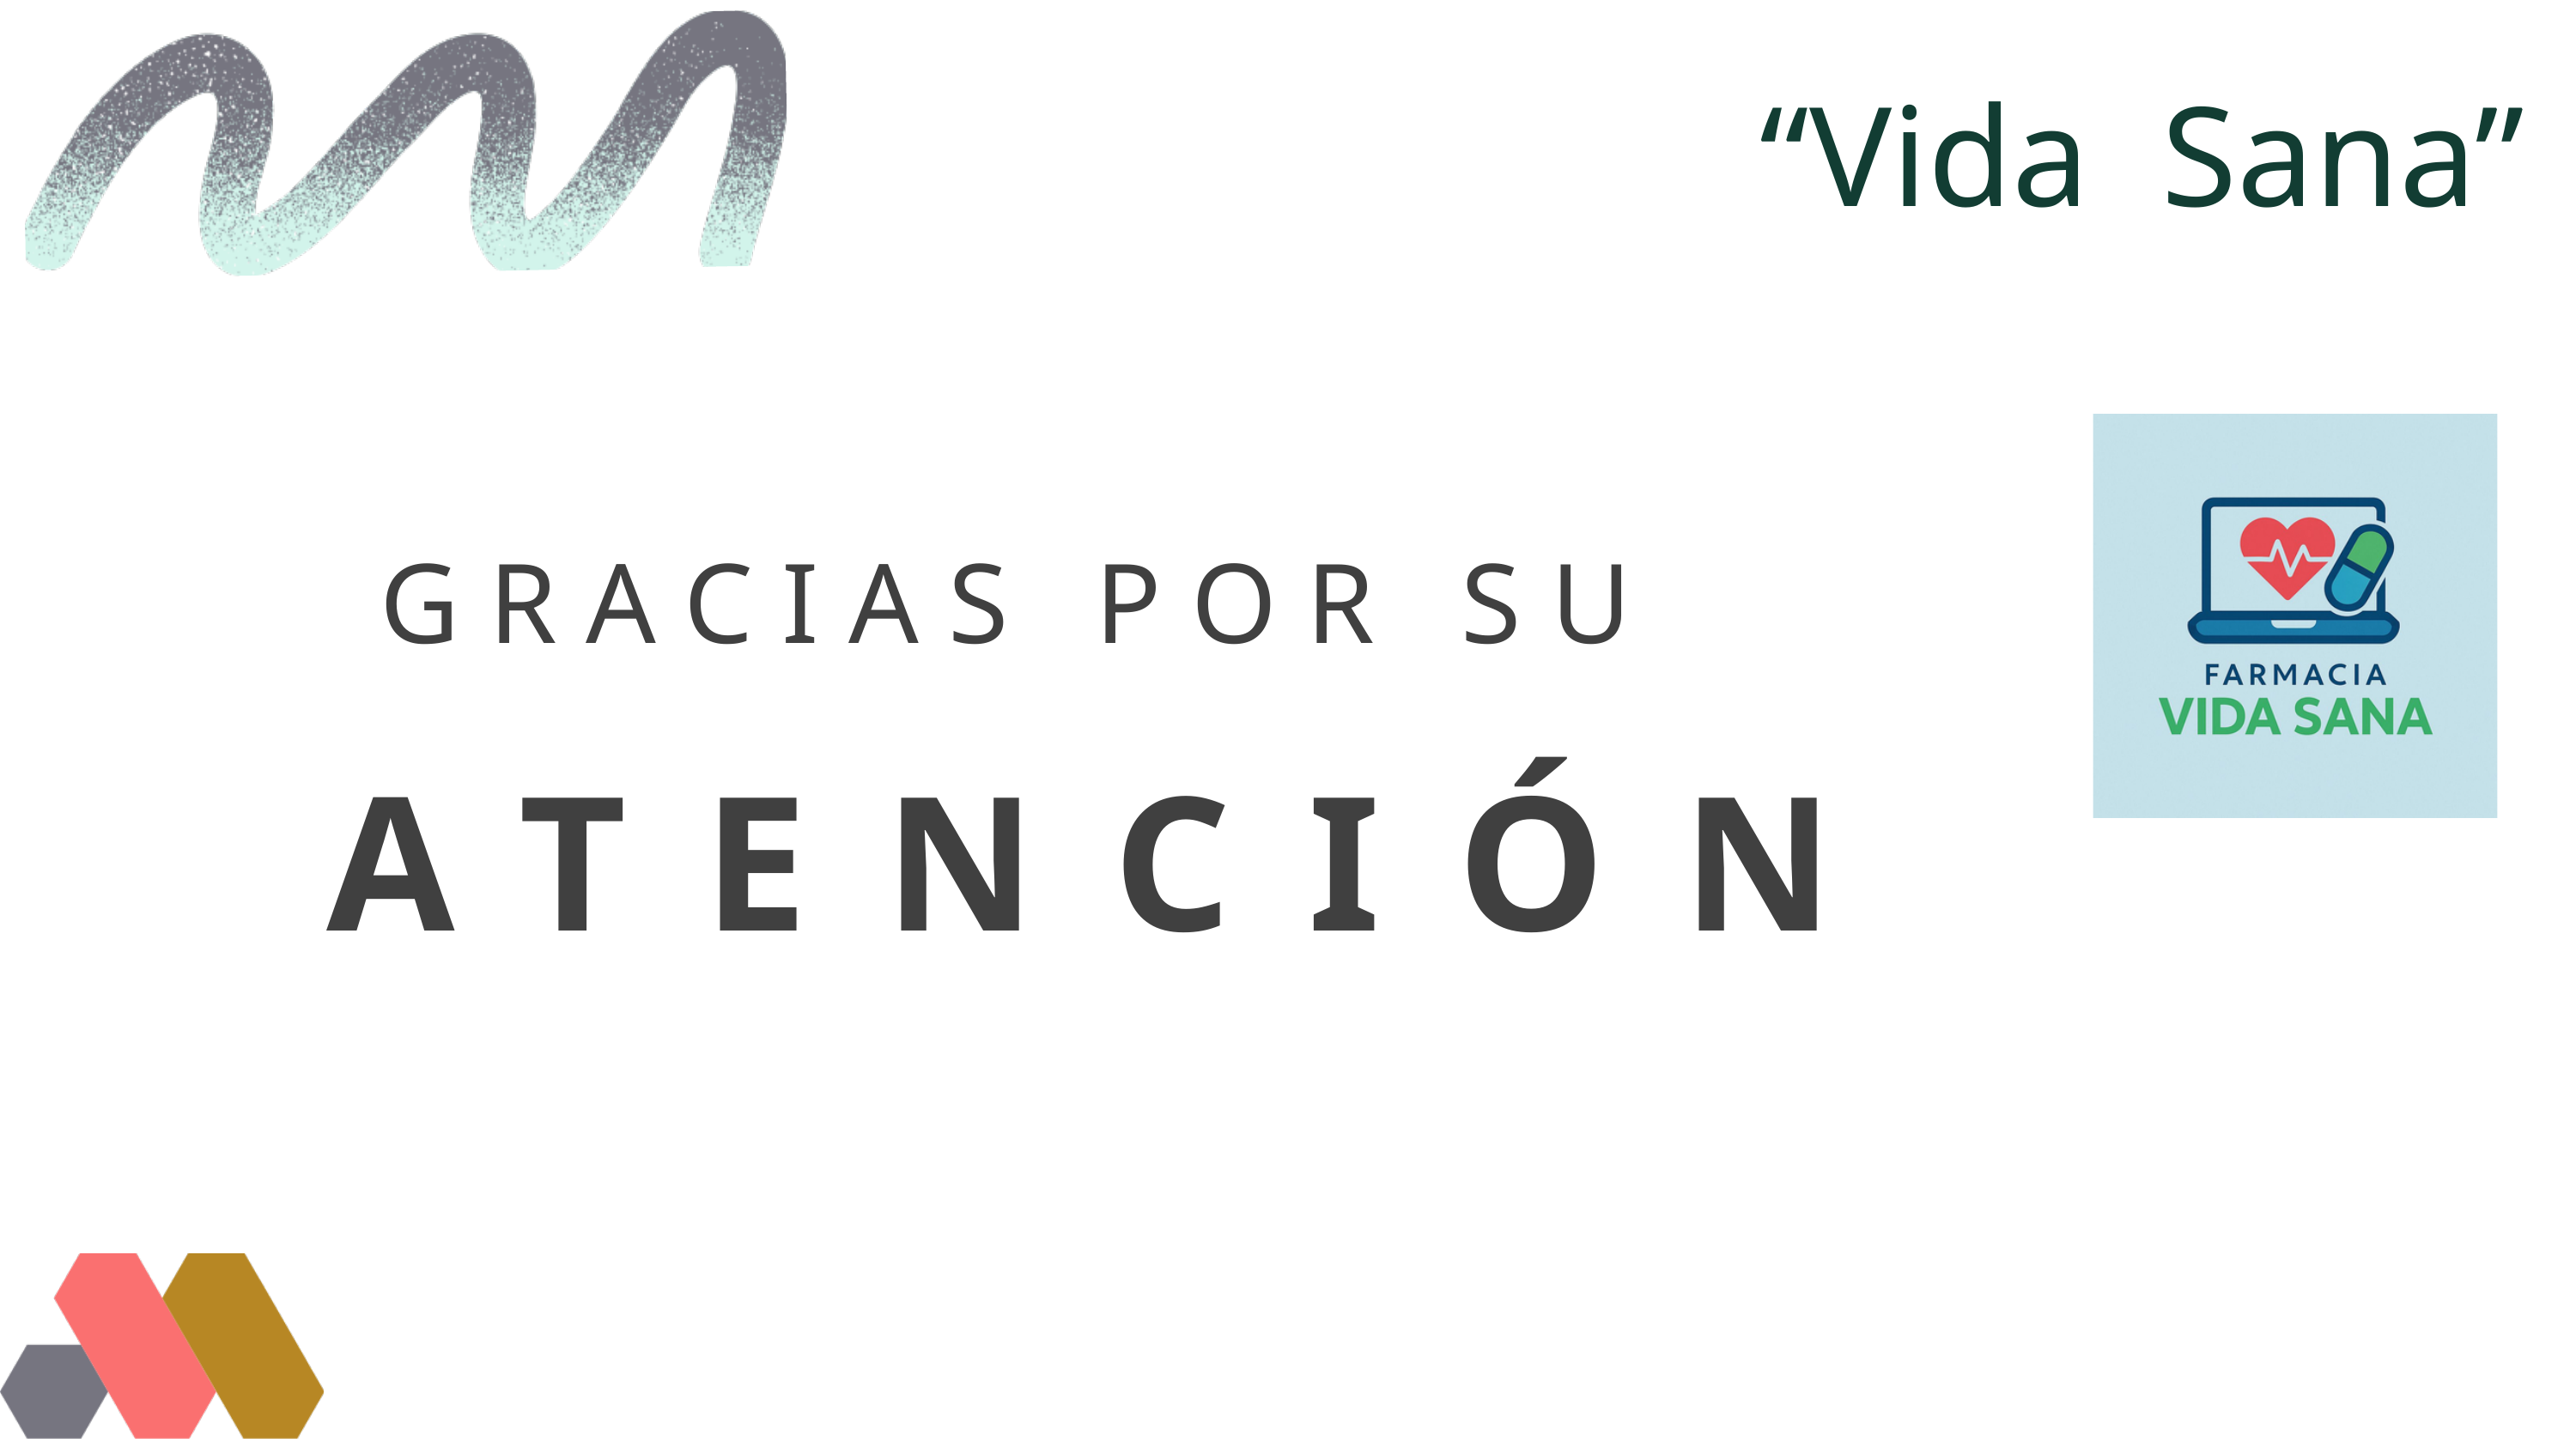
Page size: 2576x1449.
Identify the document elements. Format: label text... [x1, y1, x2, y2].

text_box ATENCIÓN [0, 790, 2162, 969]
text_box [2093, 414, 2498, 819]
text_box [0, 1253, 325, 1440]
text_box “Vida Sana” [1758, 44, 2527, 234]
text_box [21, 9, 790, 281]
text_box GRACIAS POR SU [222, 560, 1789, 666]
